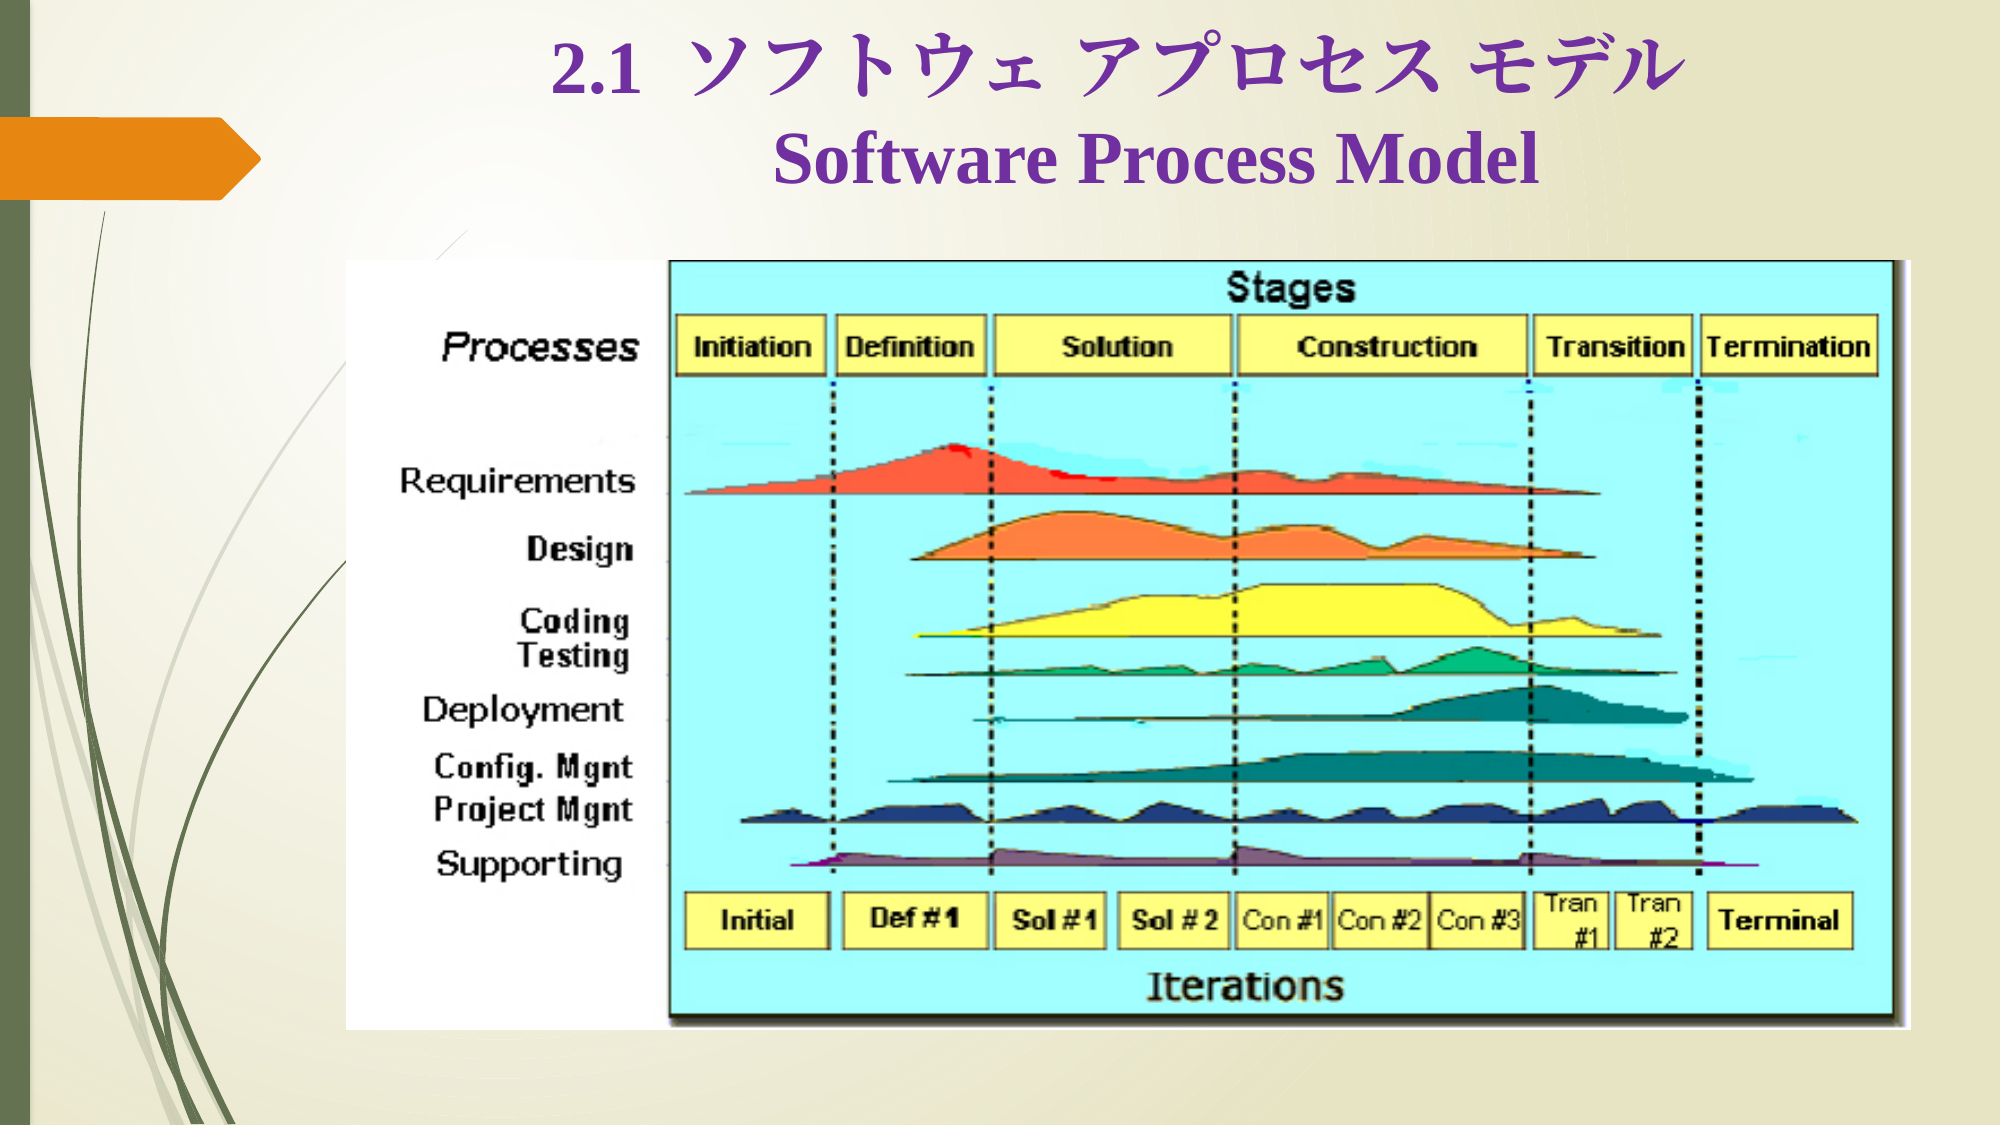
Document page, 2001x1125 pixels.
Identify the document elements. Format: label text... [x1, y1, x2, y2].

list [345, 260, 1911, 1030]
title 2.1 ソフトウェ アプロセス モデル Software Process Model [425, 10, 1888, 221]
